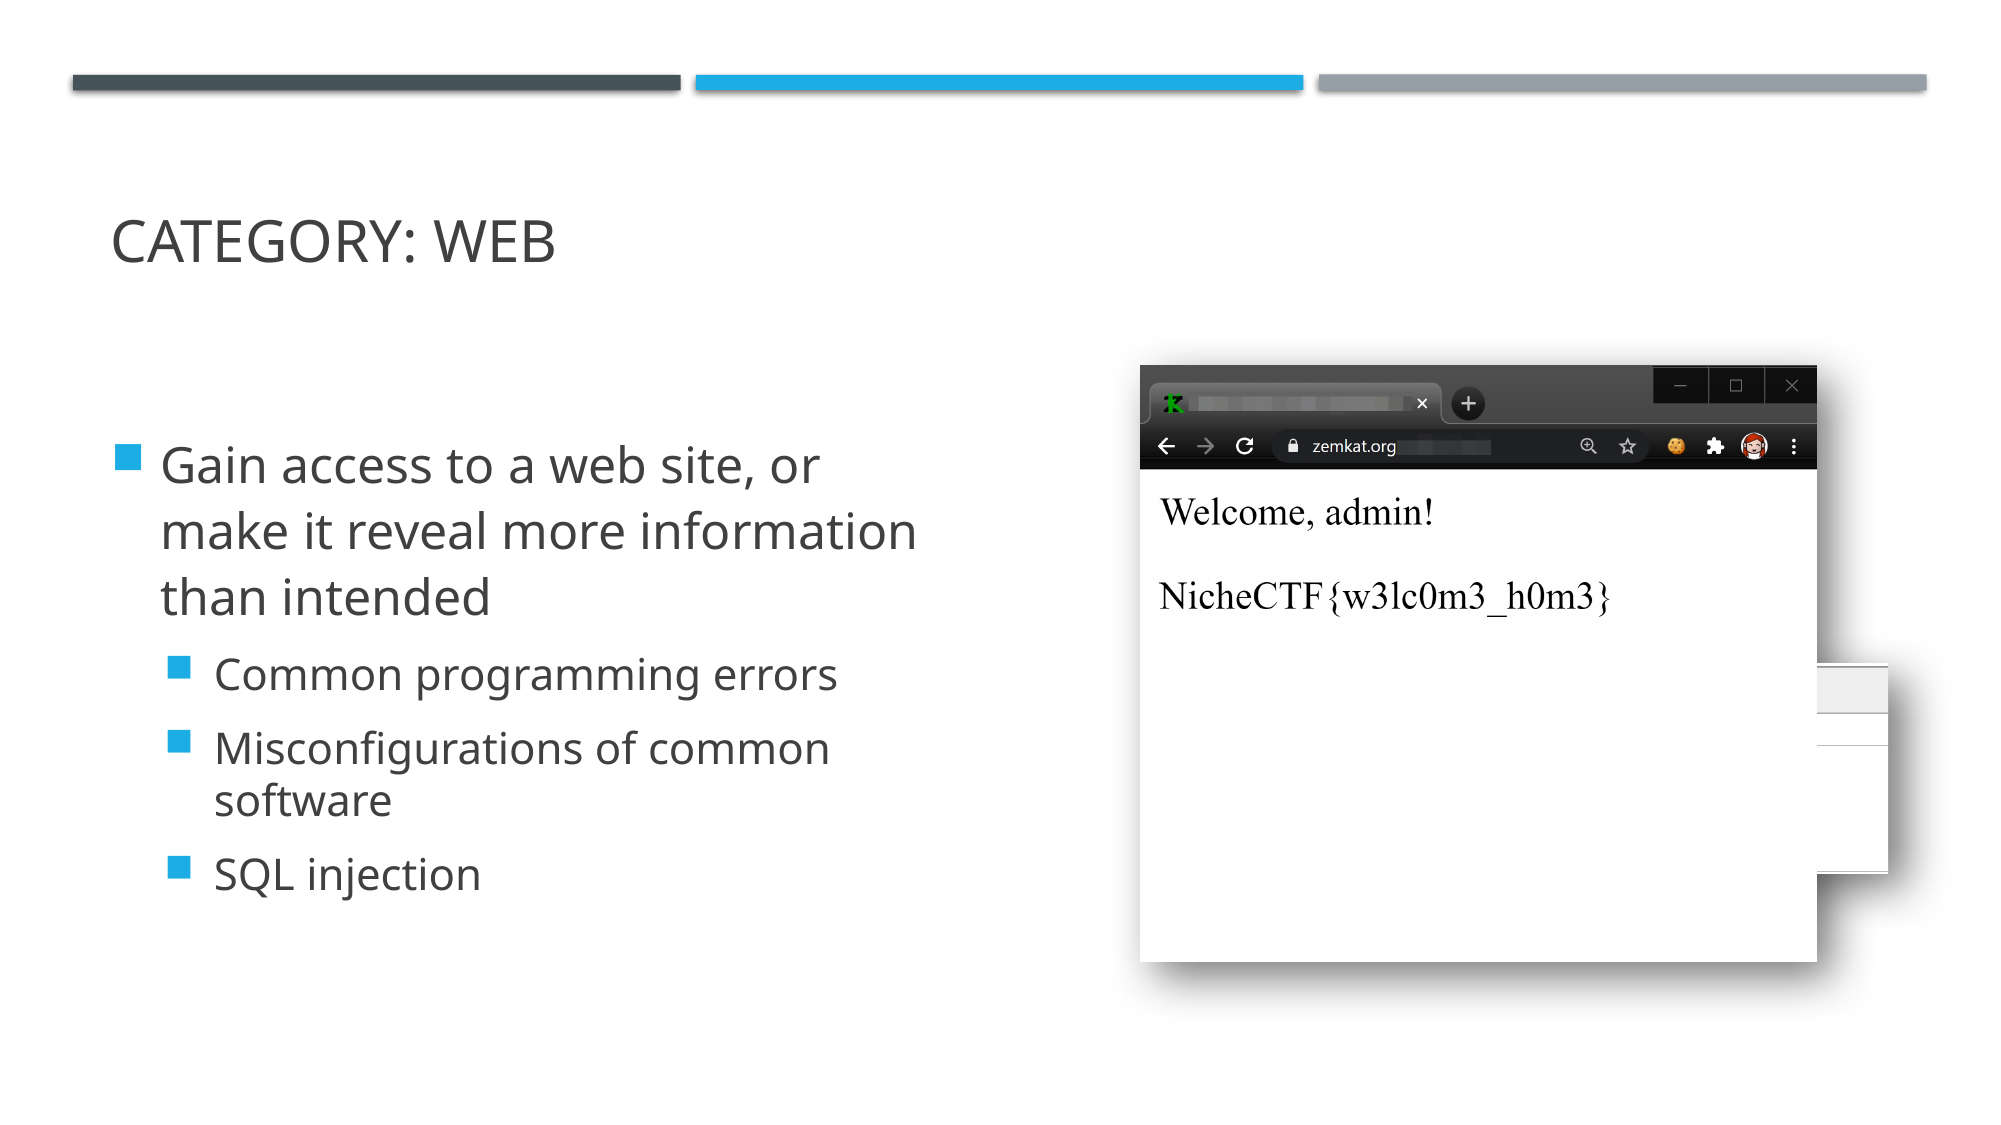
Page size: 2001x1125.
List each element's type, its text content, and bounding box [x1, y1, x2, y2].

picture [1139, 367, 1889, 962]
list Gain access to a web site, or make it reveal more information than intended Common programming errors Misconfigurations of common software SQL injection [95, 365, 948, 962]
title Category: web [95, 119, 1905, 282]
